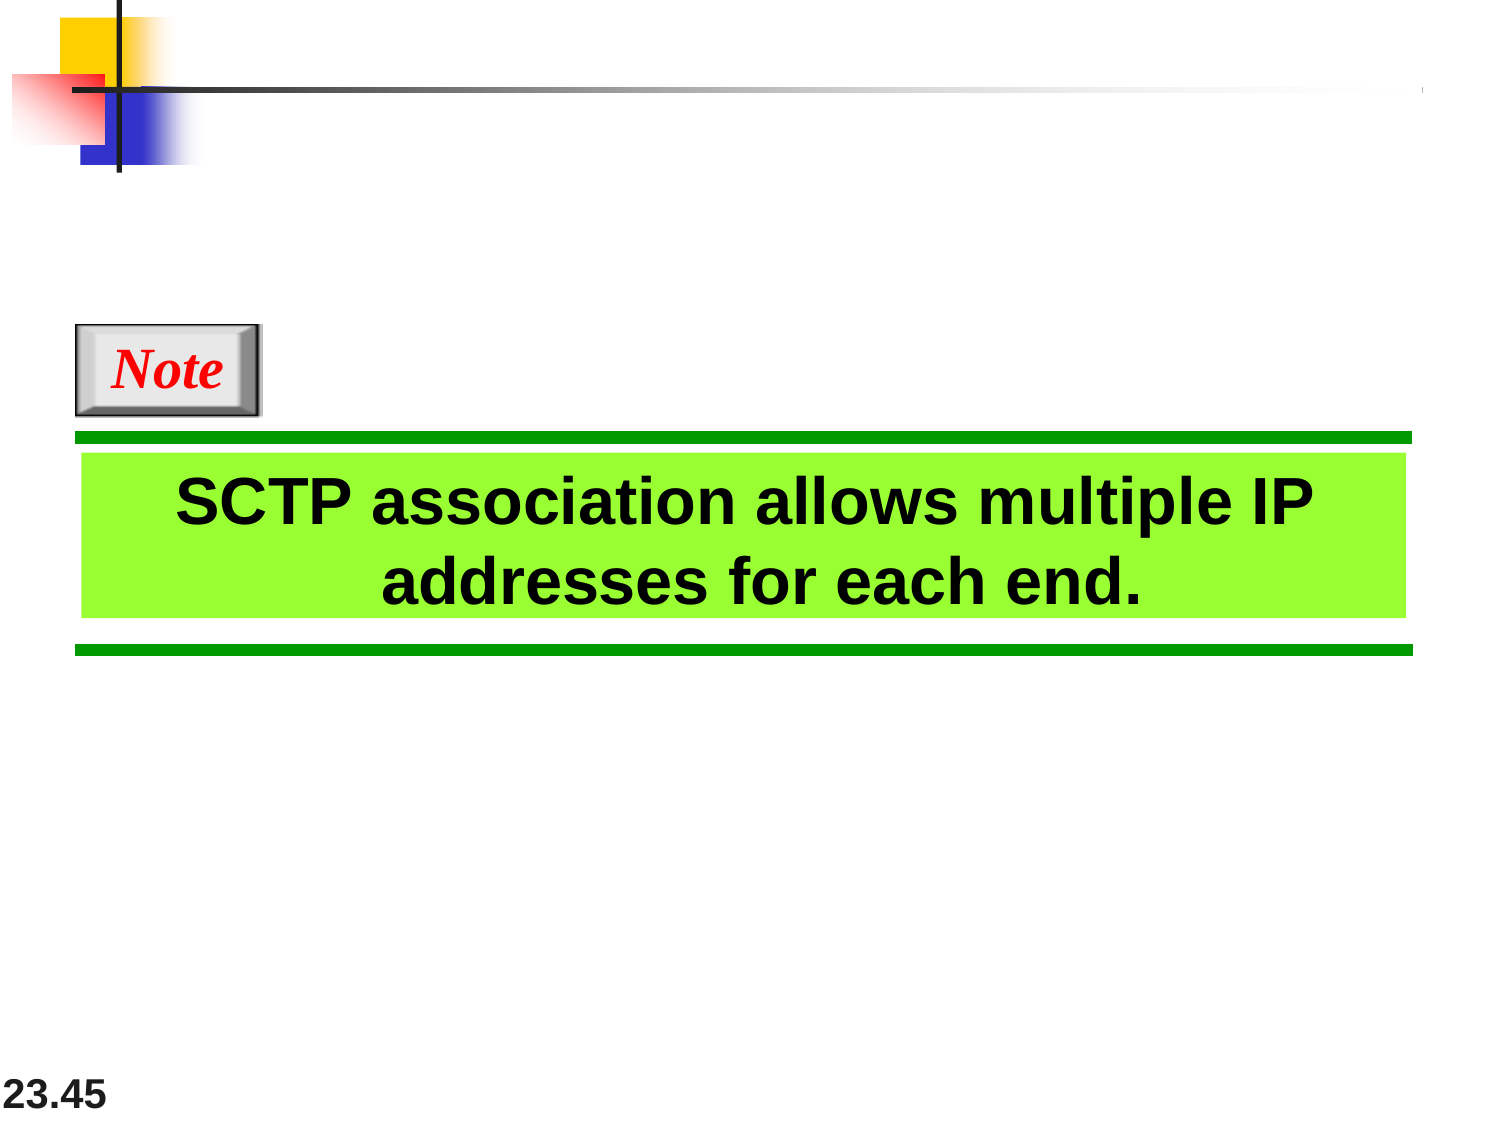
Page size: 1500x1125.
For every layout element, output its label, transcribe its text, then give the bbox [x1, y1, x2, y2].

slide_number 23.27 [0, 1068, 114, 1125]
picture [74, 324, 263, 419]
picture [12, 17, 1423, 165]
title Note [109, 426, 228, 519]
text_box SCTP association allows multiple IP addresses for each end. [81, 452, 1407, 619]
